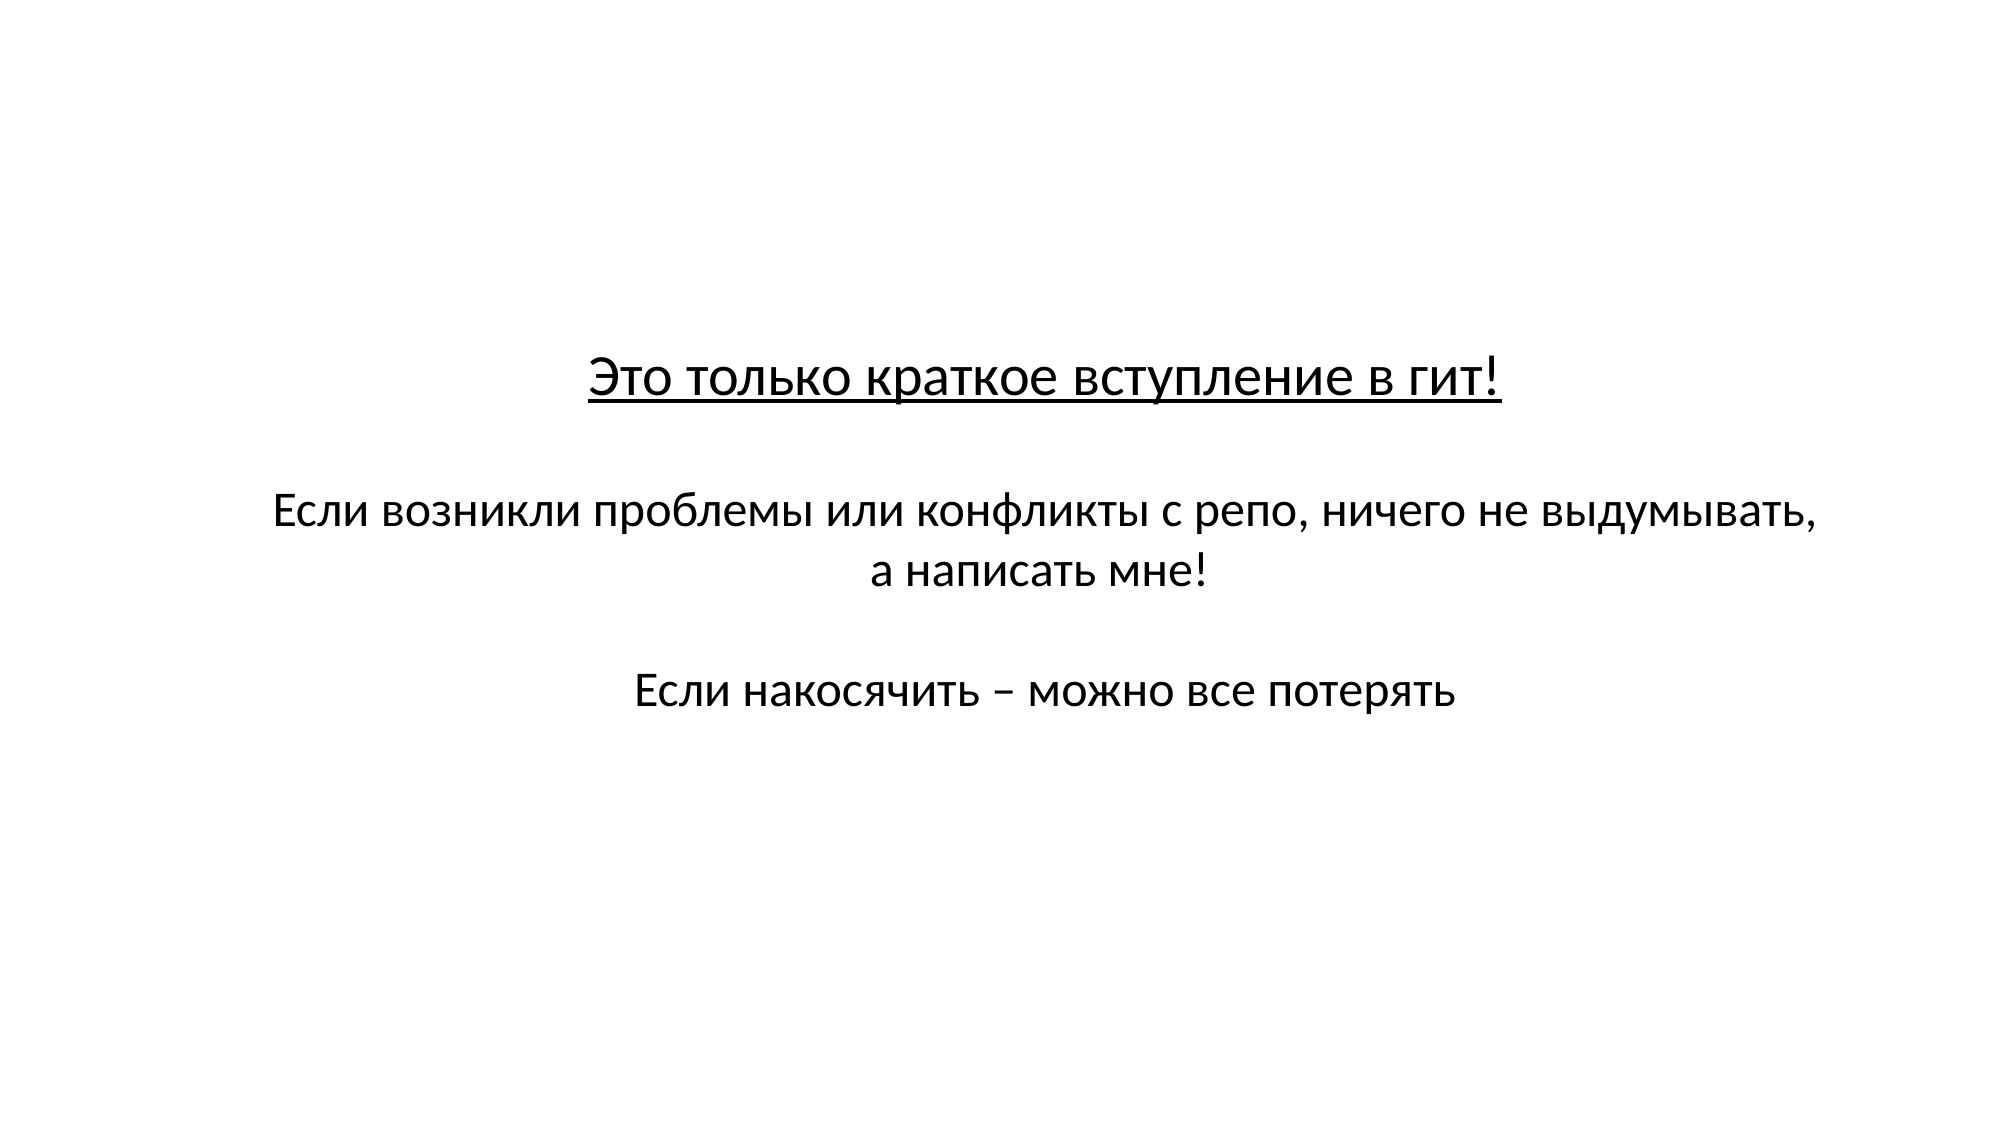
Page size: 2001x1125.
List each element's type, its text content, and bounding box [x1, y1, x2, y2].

text_box Это только краткое вступление в гит! Если возникли проблемы или конфликты с репо, ничего не выдумывать, а написать мне! Если накосячить – можно все потерять [246, 329, 1844, 724]
